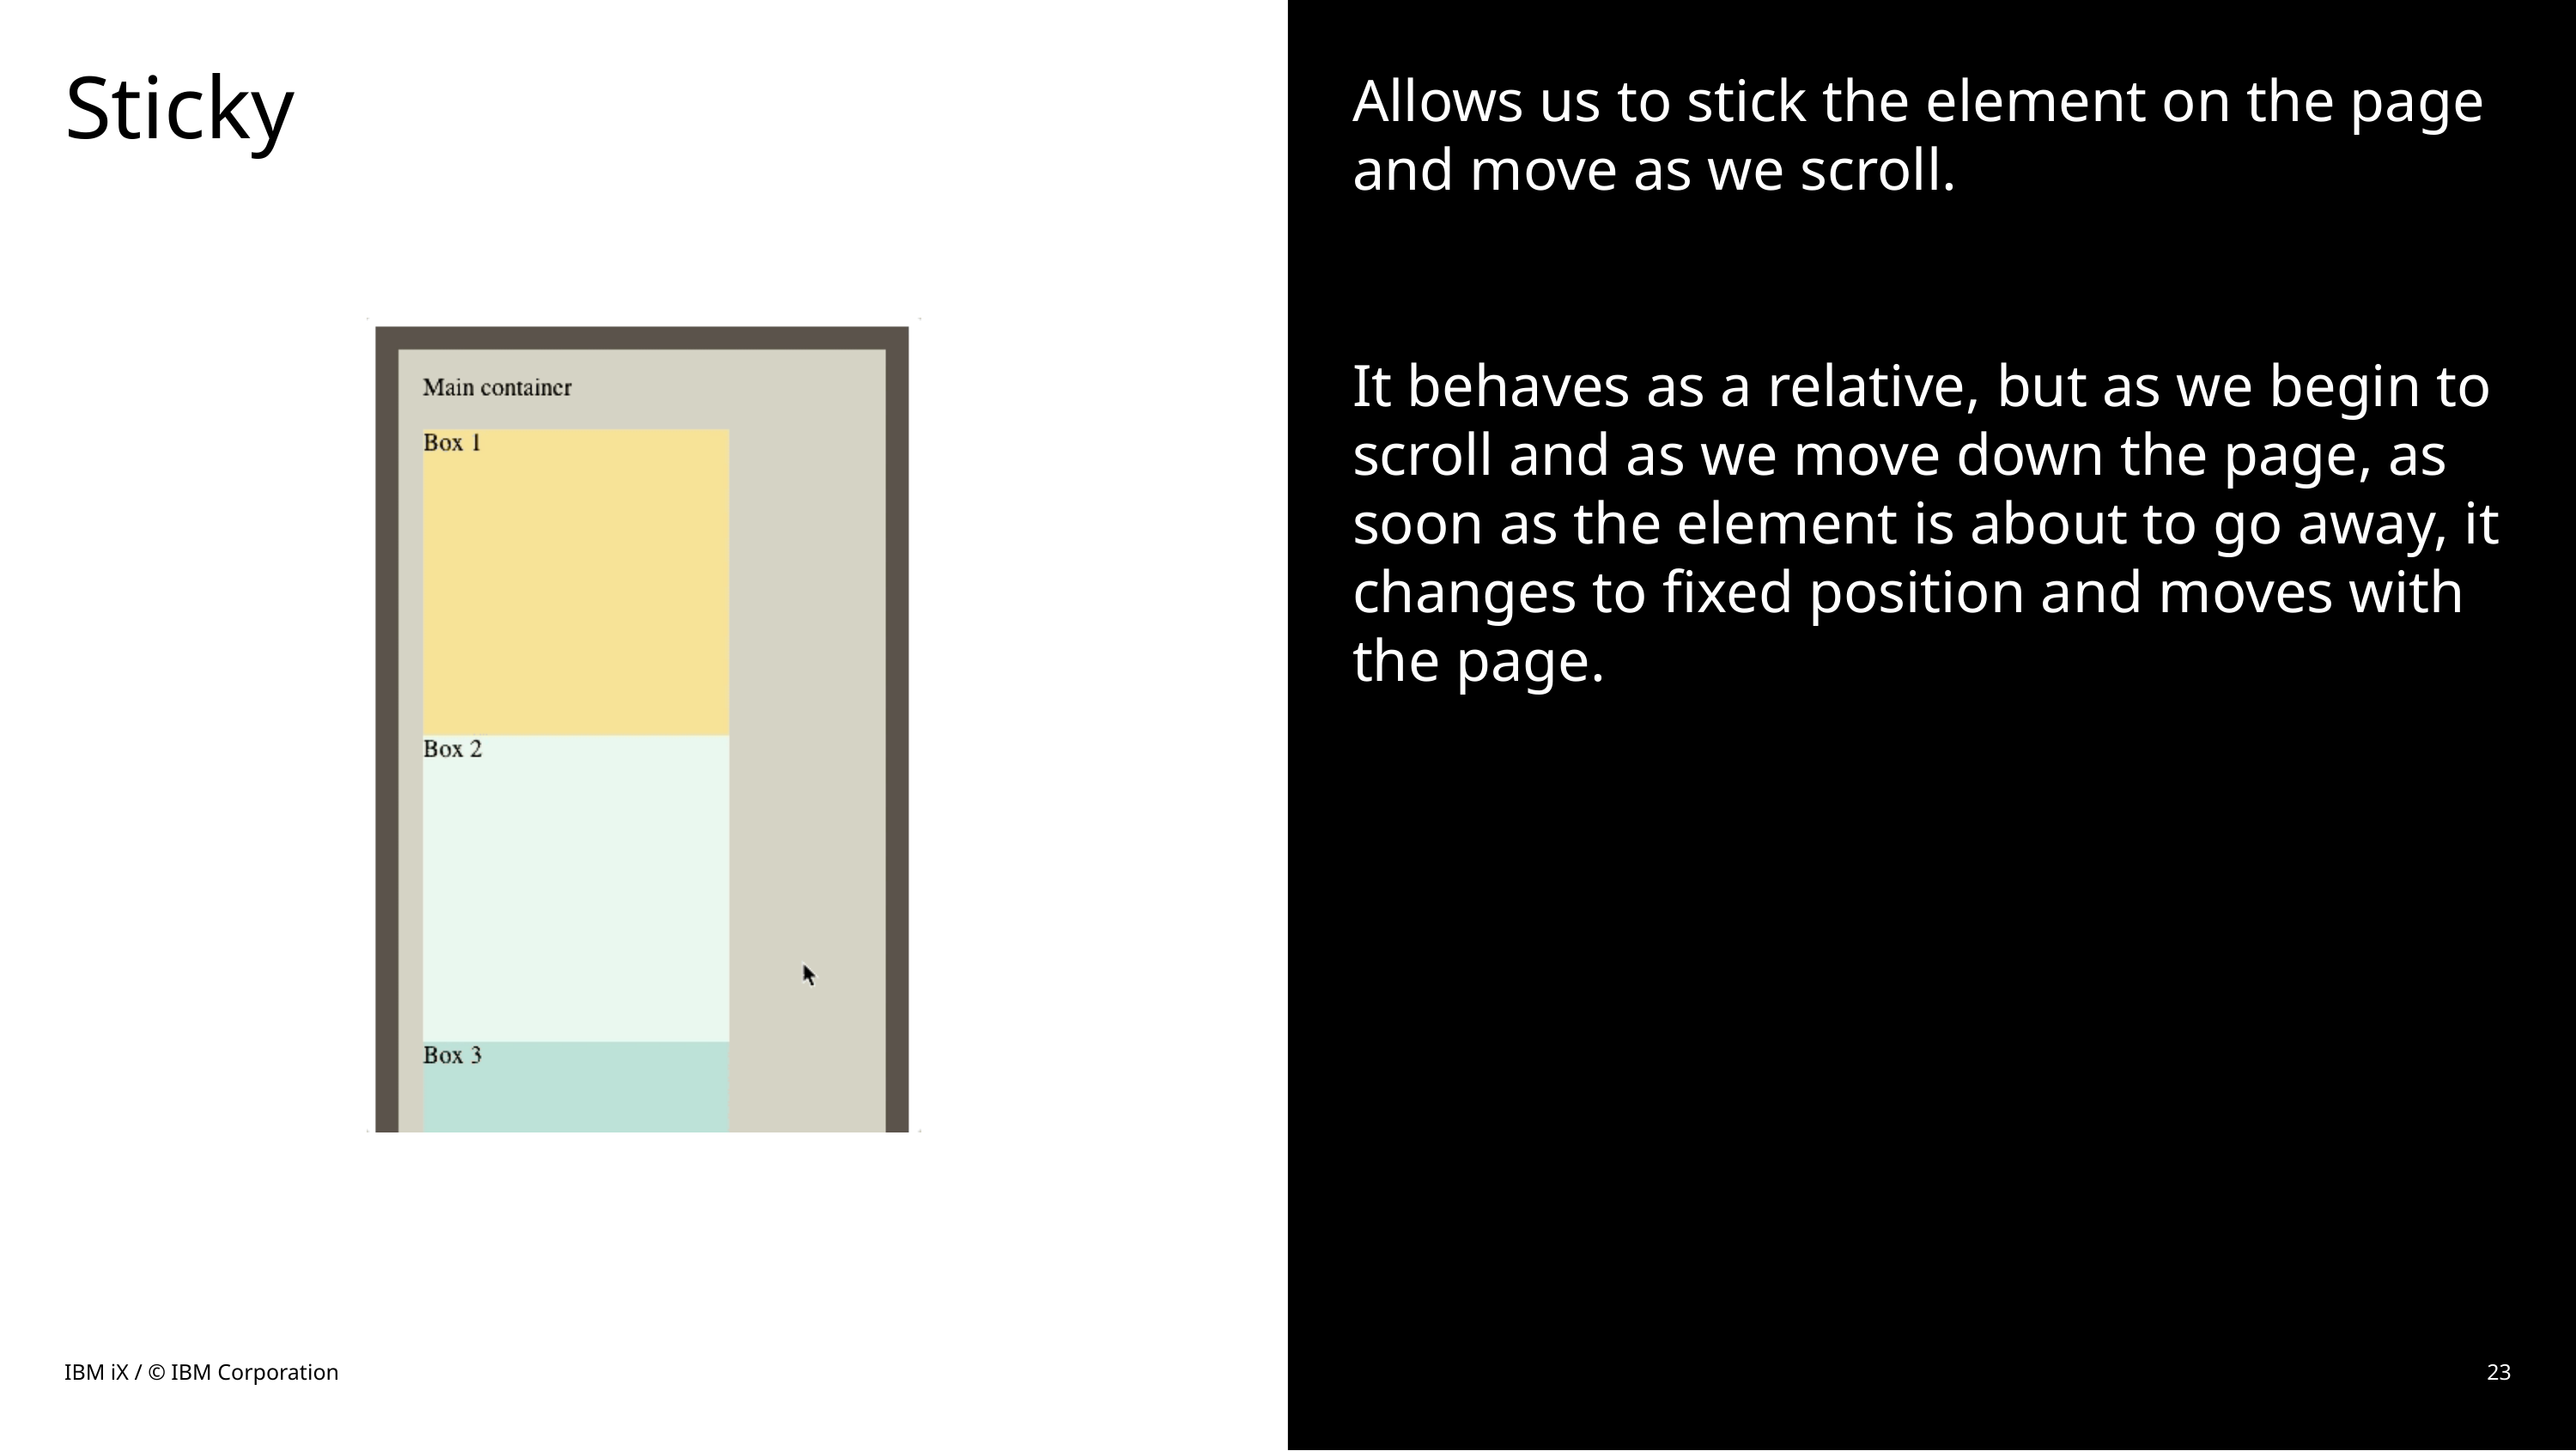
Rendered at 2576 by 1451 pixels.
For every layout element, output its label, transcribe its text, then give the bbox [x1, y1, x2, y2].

footer IBM iX / © IBM Corporation [64, 1350, 1224, 1397]
picture [367, 318, 921, 1132]
slide_number 23 [1996, 1350, 2512, 1397]
list Allows us to stick the element on the page and move as we scroll. It behaves as a relative, but as we begin to scroll and as we move down the page, as soon as the element is about to go away, it changes to fixed position and moves with the page. [1352, 64, 2512, 1270]
title Sticky [64, 64, 1224, 1270]
